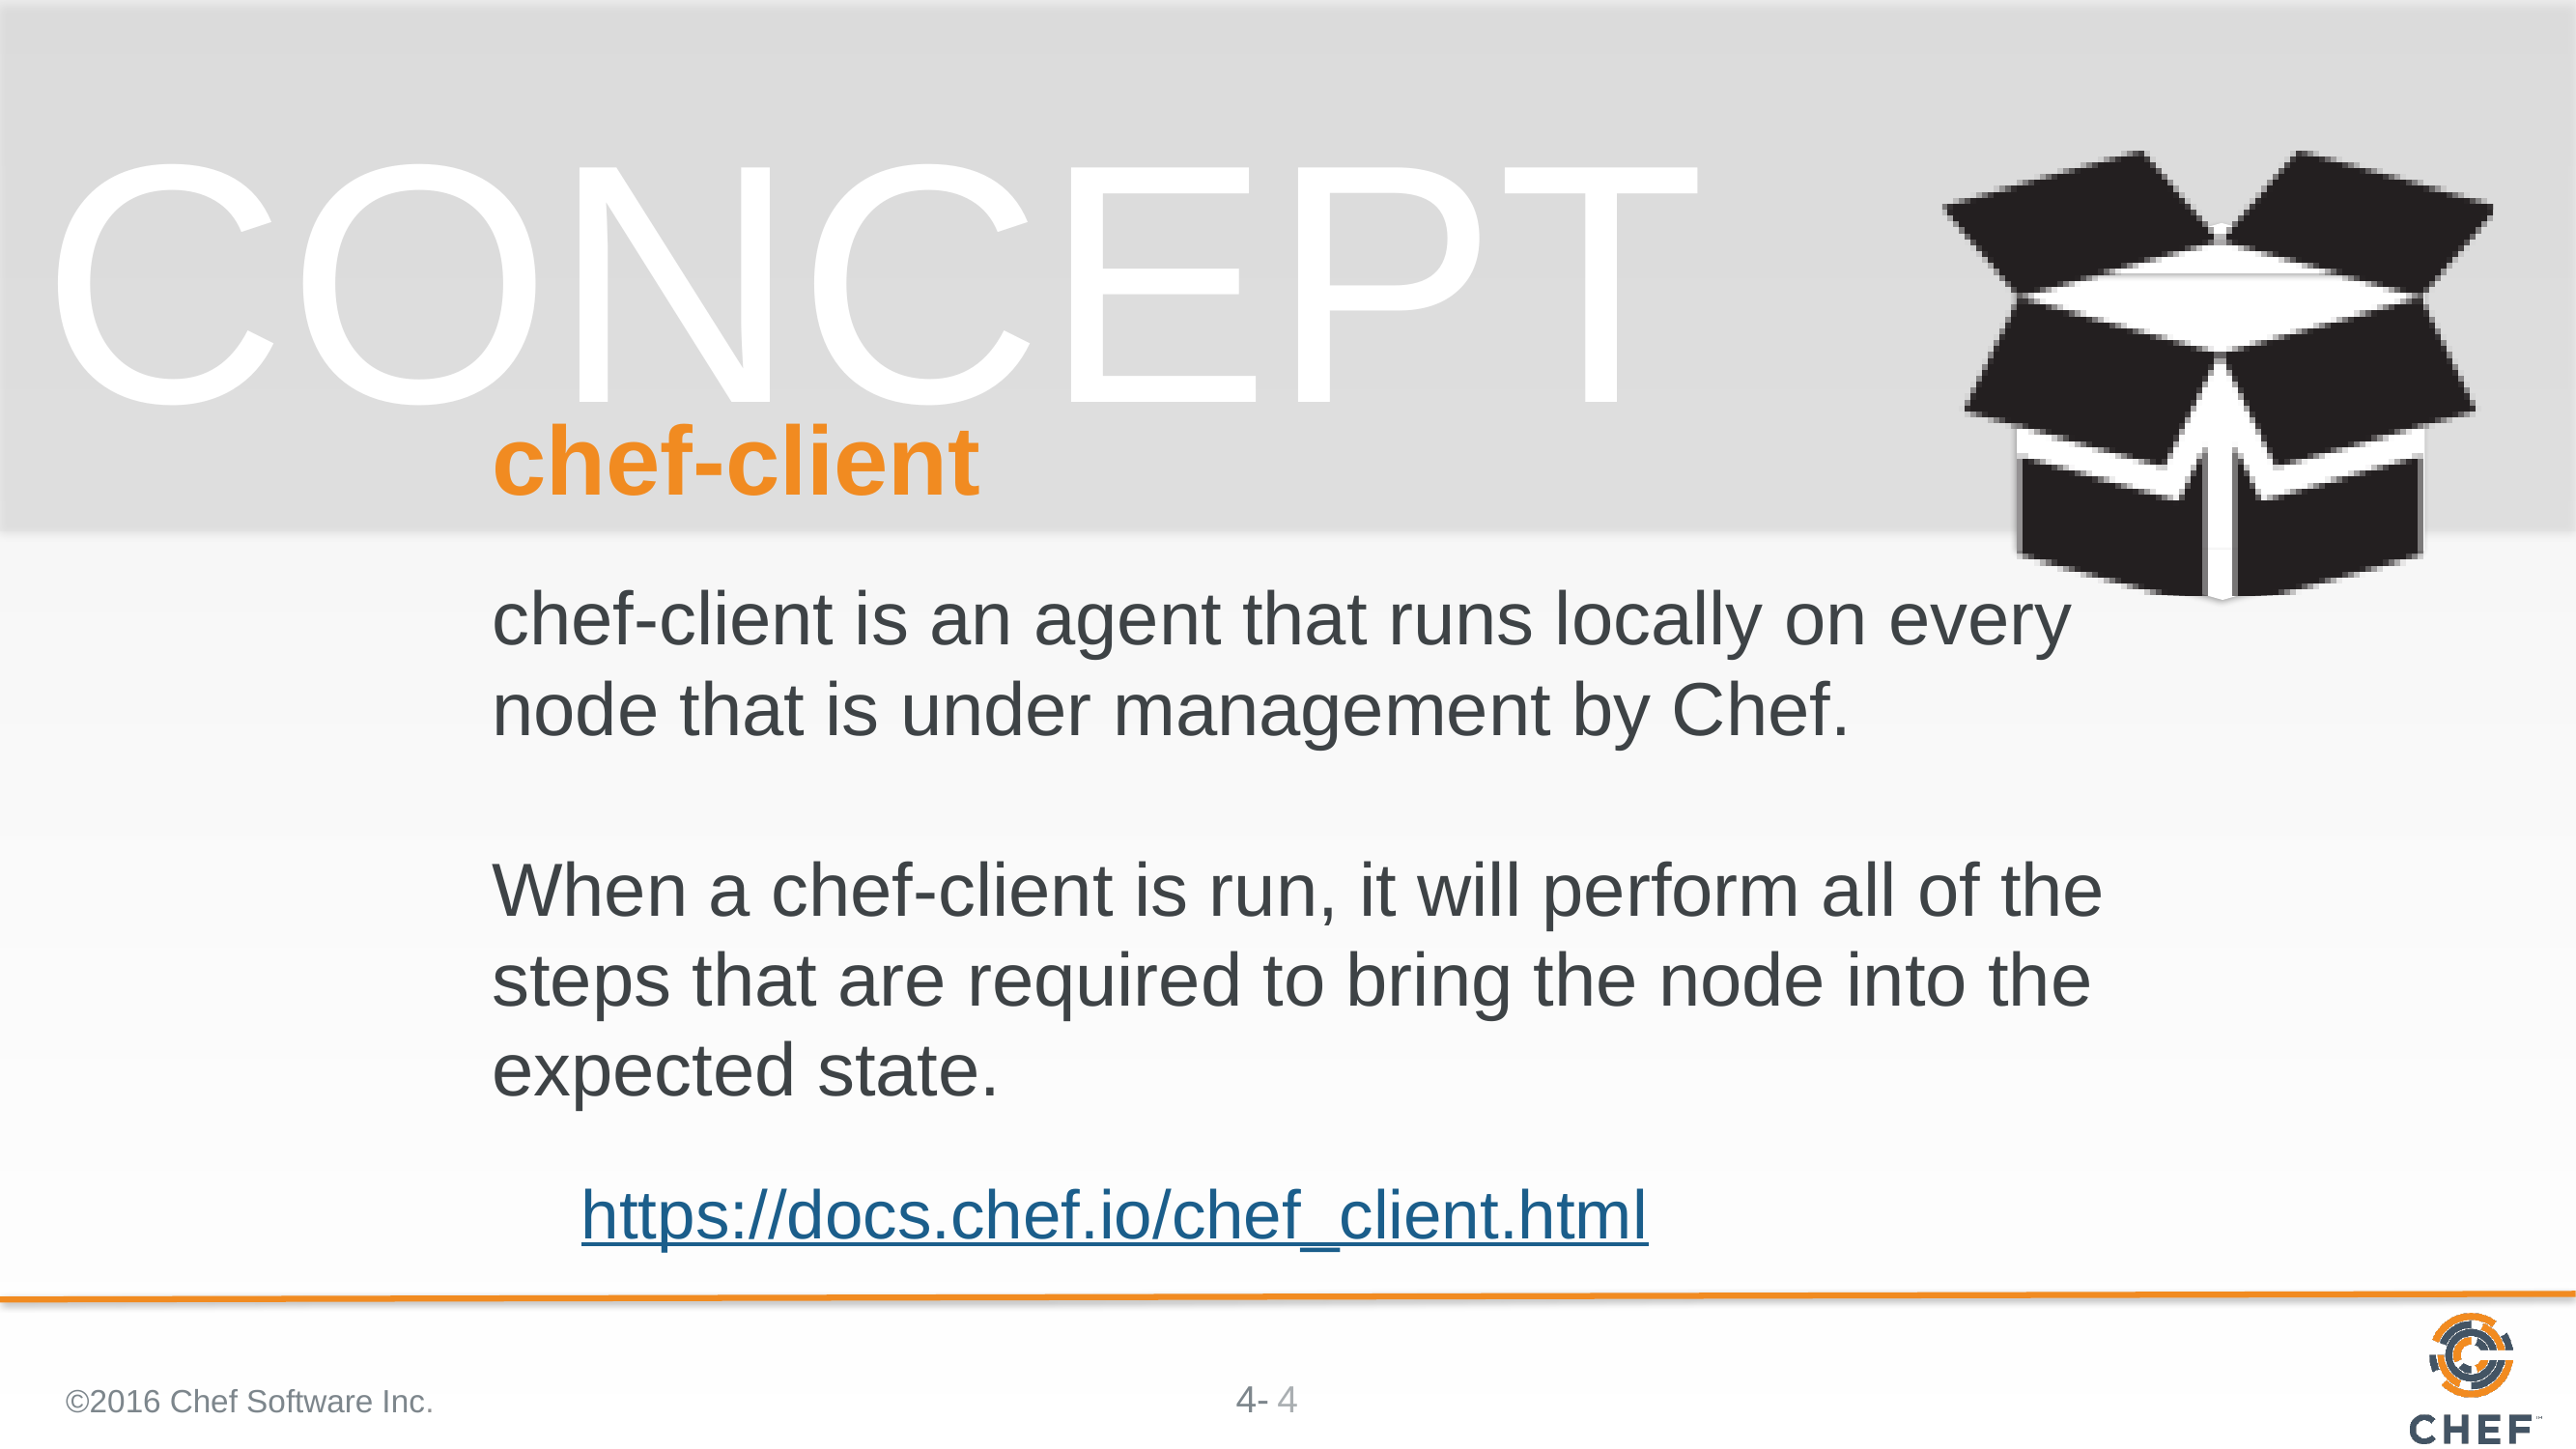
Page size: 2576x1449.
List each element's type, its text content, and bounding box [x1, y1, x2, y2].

subtitle chef-client is an agent that runs locally on every node that is under management by Chef. When a chef-client is run, it will perform all of the steps that are required to bring the node into the expected state. [477, 555, 2217, 1087]
footer ©2016 Chef Software Inc. [51, 1359, 254, 1440]
title chef-client [477, 395, 2217, 531]
picture [2399, 1297, 2550, 1449]
text_box [254, 1306, 400, 1449]
slide_number 4 [998, 1359, 1578, 1437]
list https://docs.chef.io/chef_client.html [580, 1170, 1995, 1254]
footer ©2016 Chef Software Inc. [400, 1359, 952, 1440]
